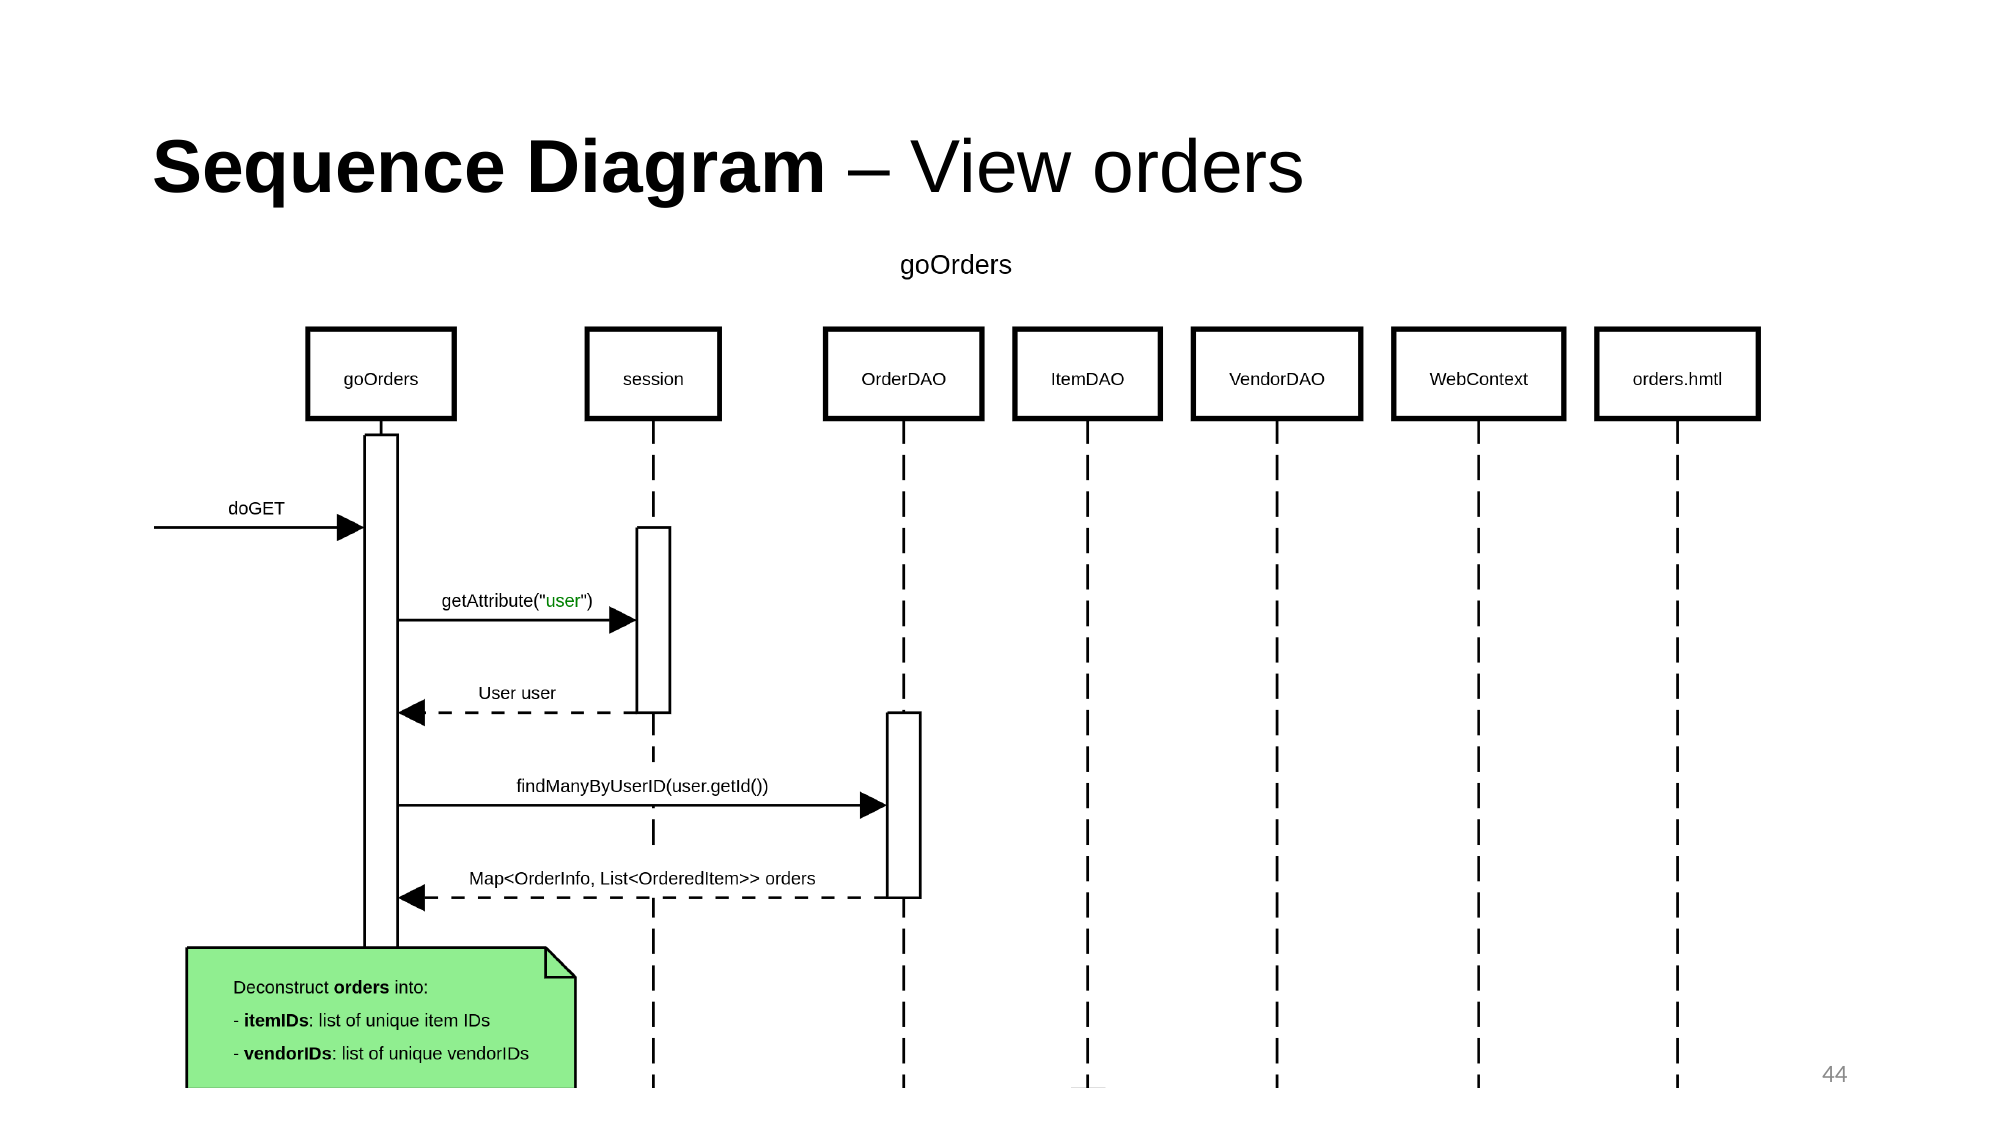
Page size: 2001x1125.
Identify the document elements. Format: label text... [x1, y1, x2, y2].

picture [137, 224, 1774, 1088]
text_box Sequence Diagram – View orders [137, 59, 1863, 278]
text_box 44 [1412, 1042, 1863, 1103]
